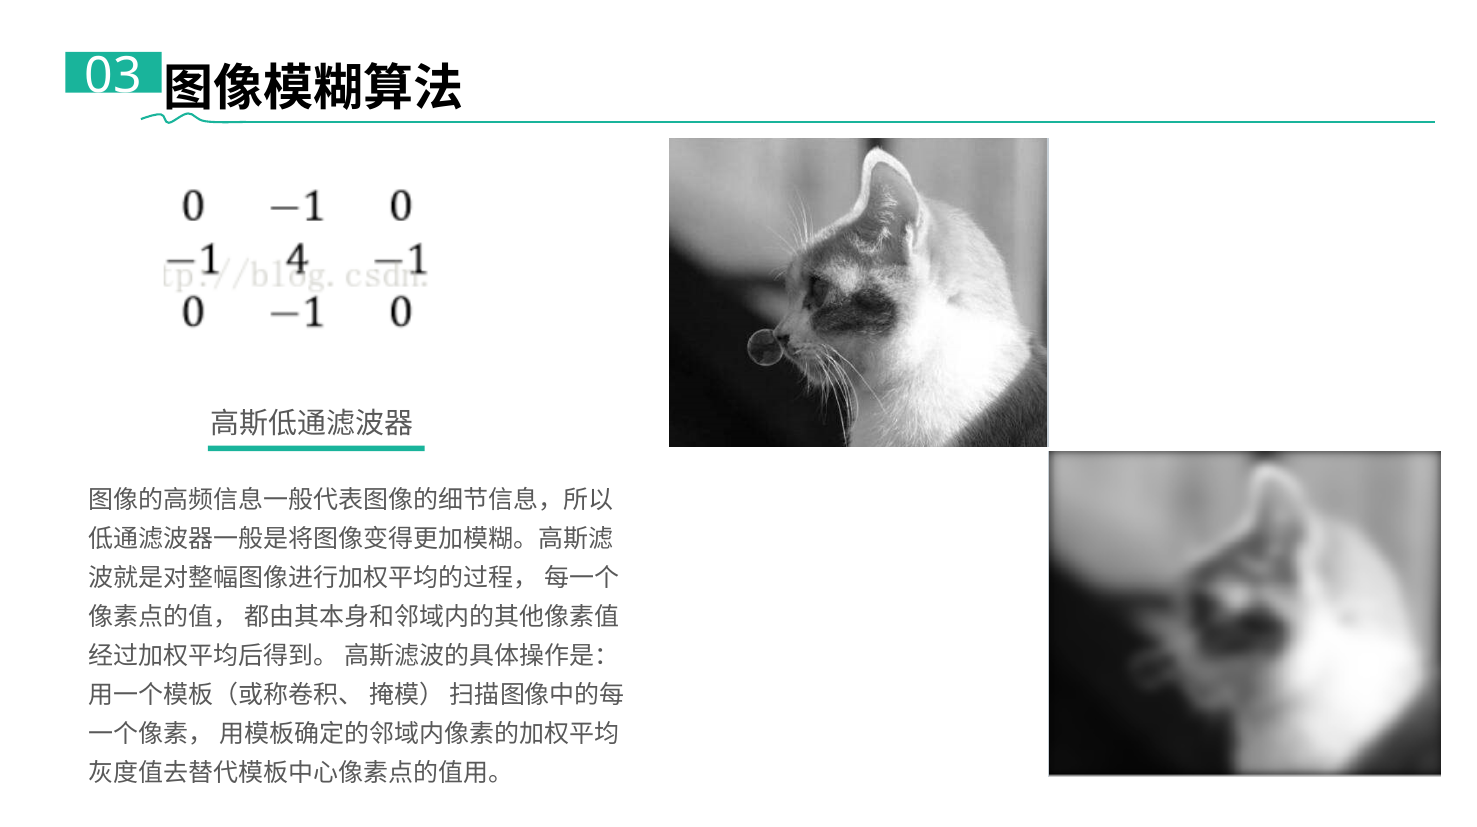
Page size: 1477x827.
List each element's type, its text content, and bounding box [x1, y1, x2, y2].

picture [669, 138, 1049, 447]
text_box [140, 112, 246, 124]
text_box 图像的高频信息一般代表图像的细节信息，所以低通滤波器一般是将图像变得更加模糊。高斯滤波就是对整幅图像进行加权平均的过程， 每一个像素点的值， 都由其本身和邻域内的其他像素值经过加权平均后得到。 高斯滤波的具体操作是： 用一个模板（或称卷积、 掩模） 扫描图像中的每一个像素， 用模板确定的邻域内像素的加权平均灰度值去替代模板中心像素点的值用。 [77, 469, 645, 792]
picture [161, 155, 450, 356]
text_box [207, 445, 425, 452]
text_box 03 [64, 51, 163, 94]
text_box 高斯低通滤波器 [199, 398, 431, 445]
text_box 图像模糊算法 [148, 47, 613, 121]
picture [1048, 451, 1441, 777]
